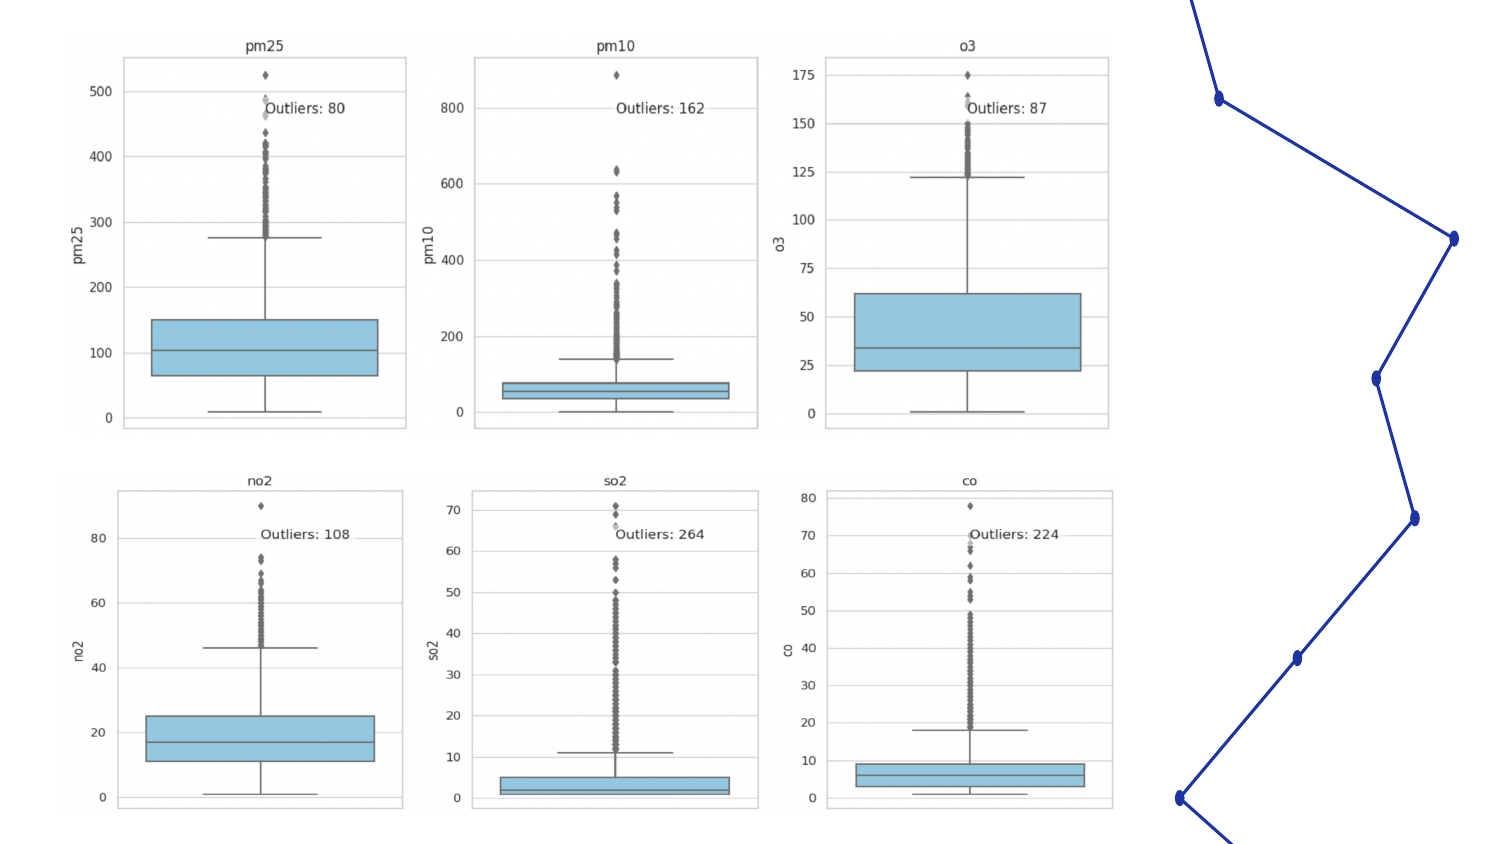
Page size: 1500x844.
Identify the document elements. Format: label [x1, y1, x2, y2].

picture [57, 471, 1119, 814]
picture [62, 31, 1115, 440]
subtitle [75, 0, 1425, 504]
text_box [449, 593, 1500, 844]
